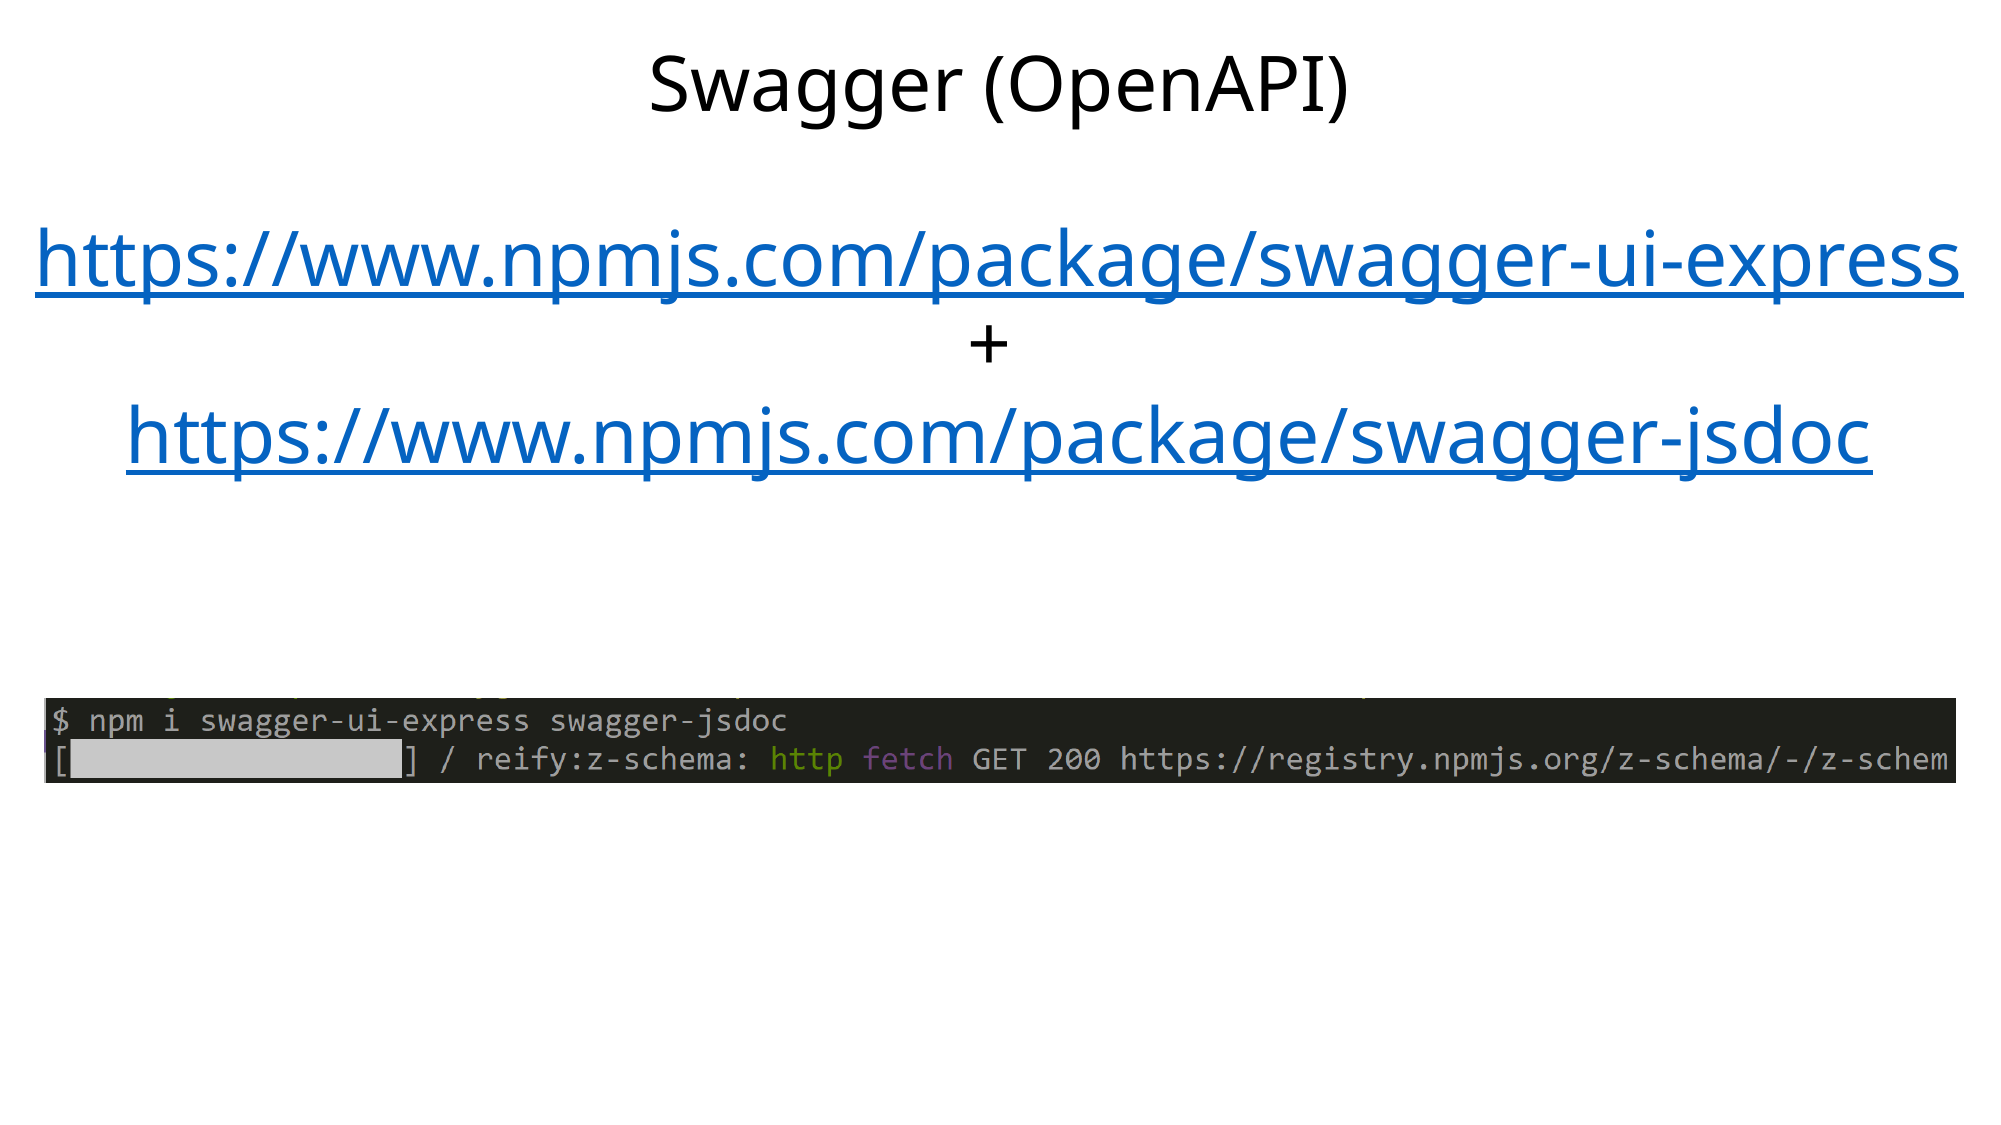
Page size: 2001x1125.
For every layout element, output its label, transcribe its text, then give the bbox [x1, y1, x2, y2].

title Swagger (OpenAPI) https://www.npmjs.com/package/swagger-ui-express + https://www.npmjs.com/package/swagger-jsdoc [16, 20, 1983, 600]
picture [44, 698, 1956, 783]
